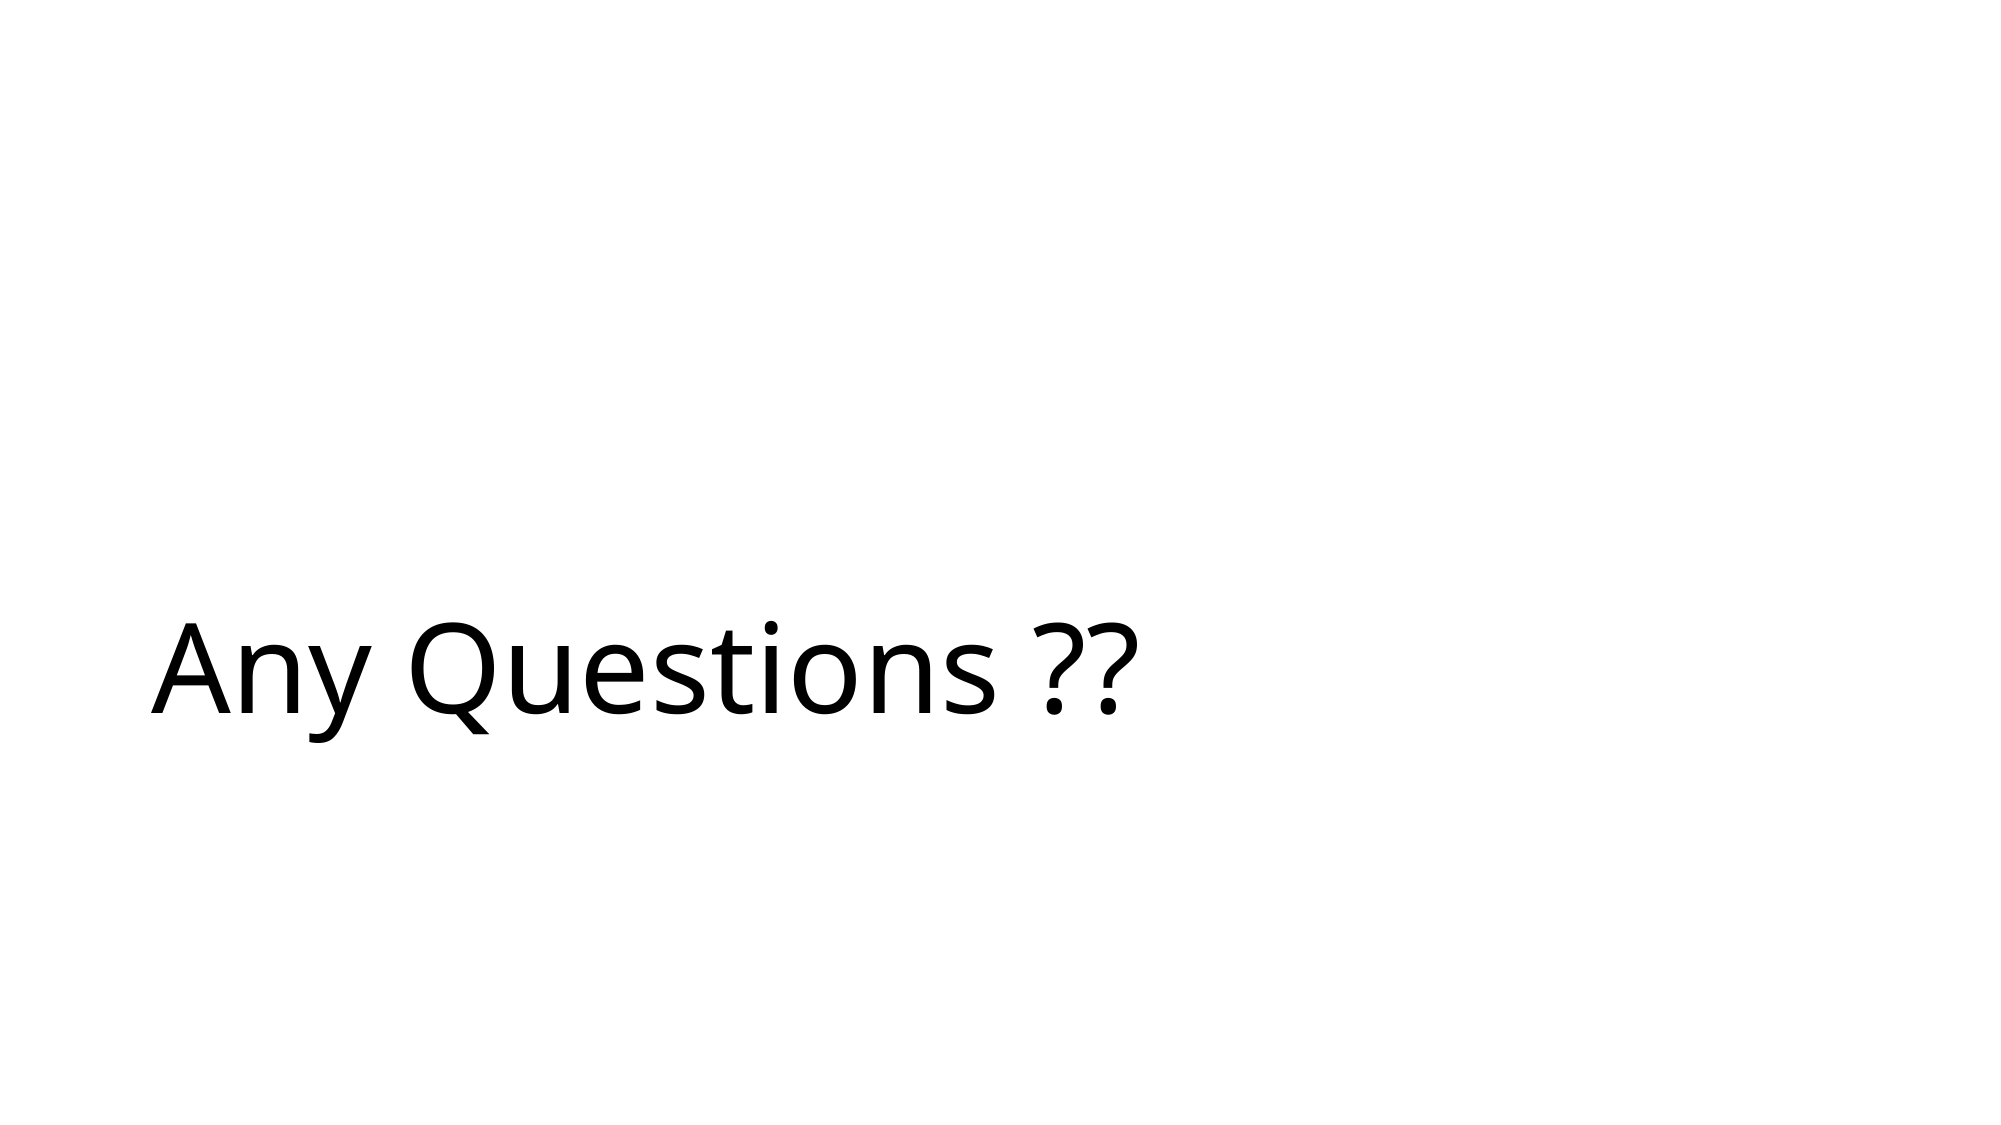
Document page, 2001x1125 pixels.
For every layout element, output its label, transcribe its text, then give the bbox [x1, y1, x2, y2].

title Any Questions ?? [136, 280, 1862, 749]
